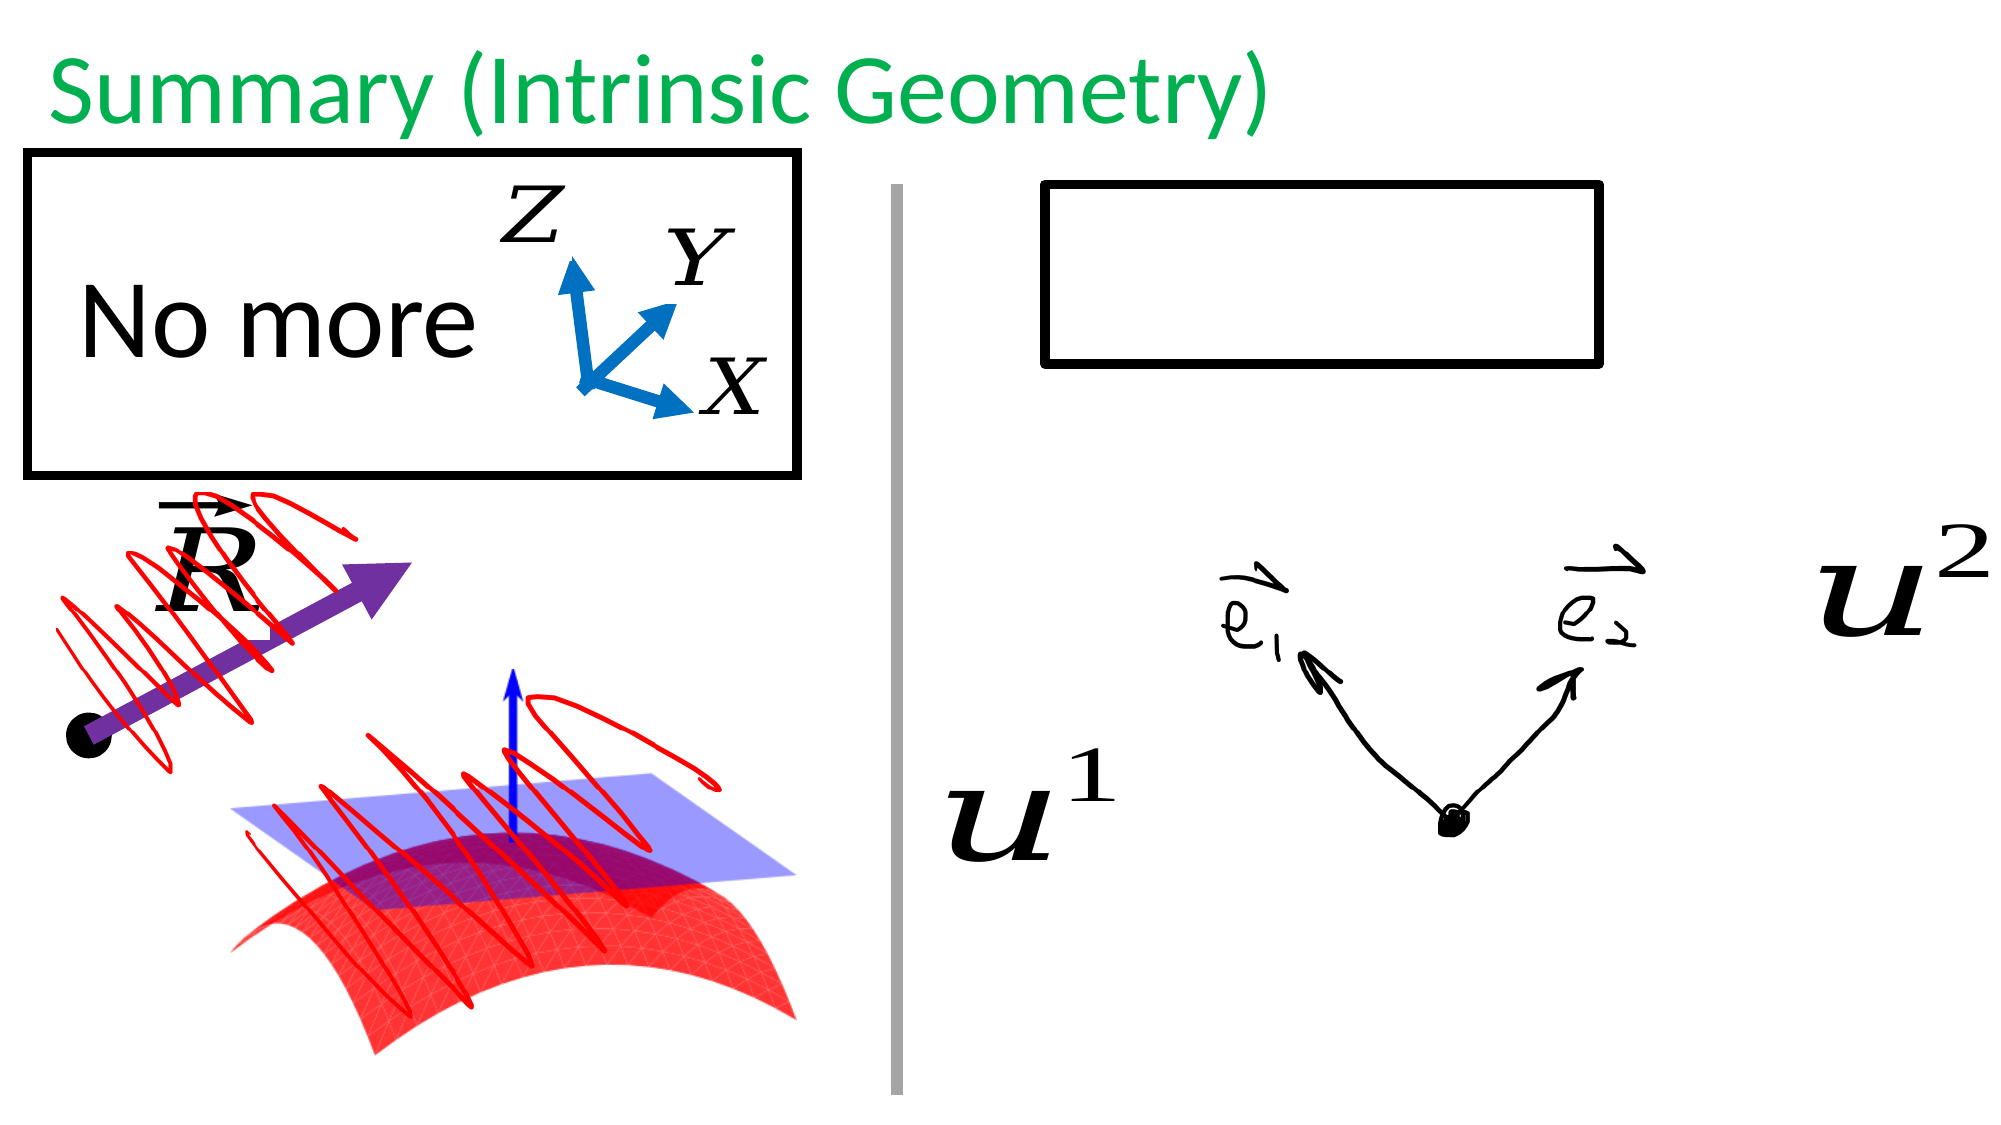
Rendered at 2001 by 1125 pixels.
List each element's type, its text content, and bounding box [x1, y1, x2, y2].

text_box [27, 152, 797, 476]
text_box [879, 496, 2000, 1125]
picture [56, 492, 896, 1058]
text_box Summary (Intrinsic Geometry) [33, 16, 1290, 151]
picture [897, 492, 1654, 496]
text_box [66, 488, 413, 758]
